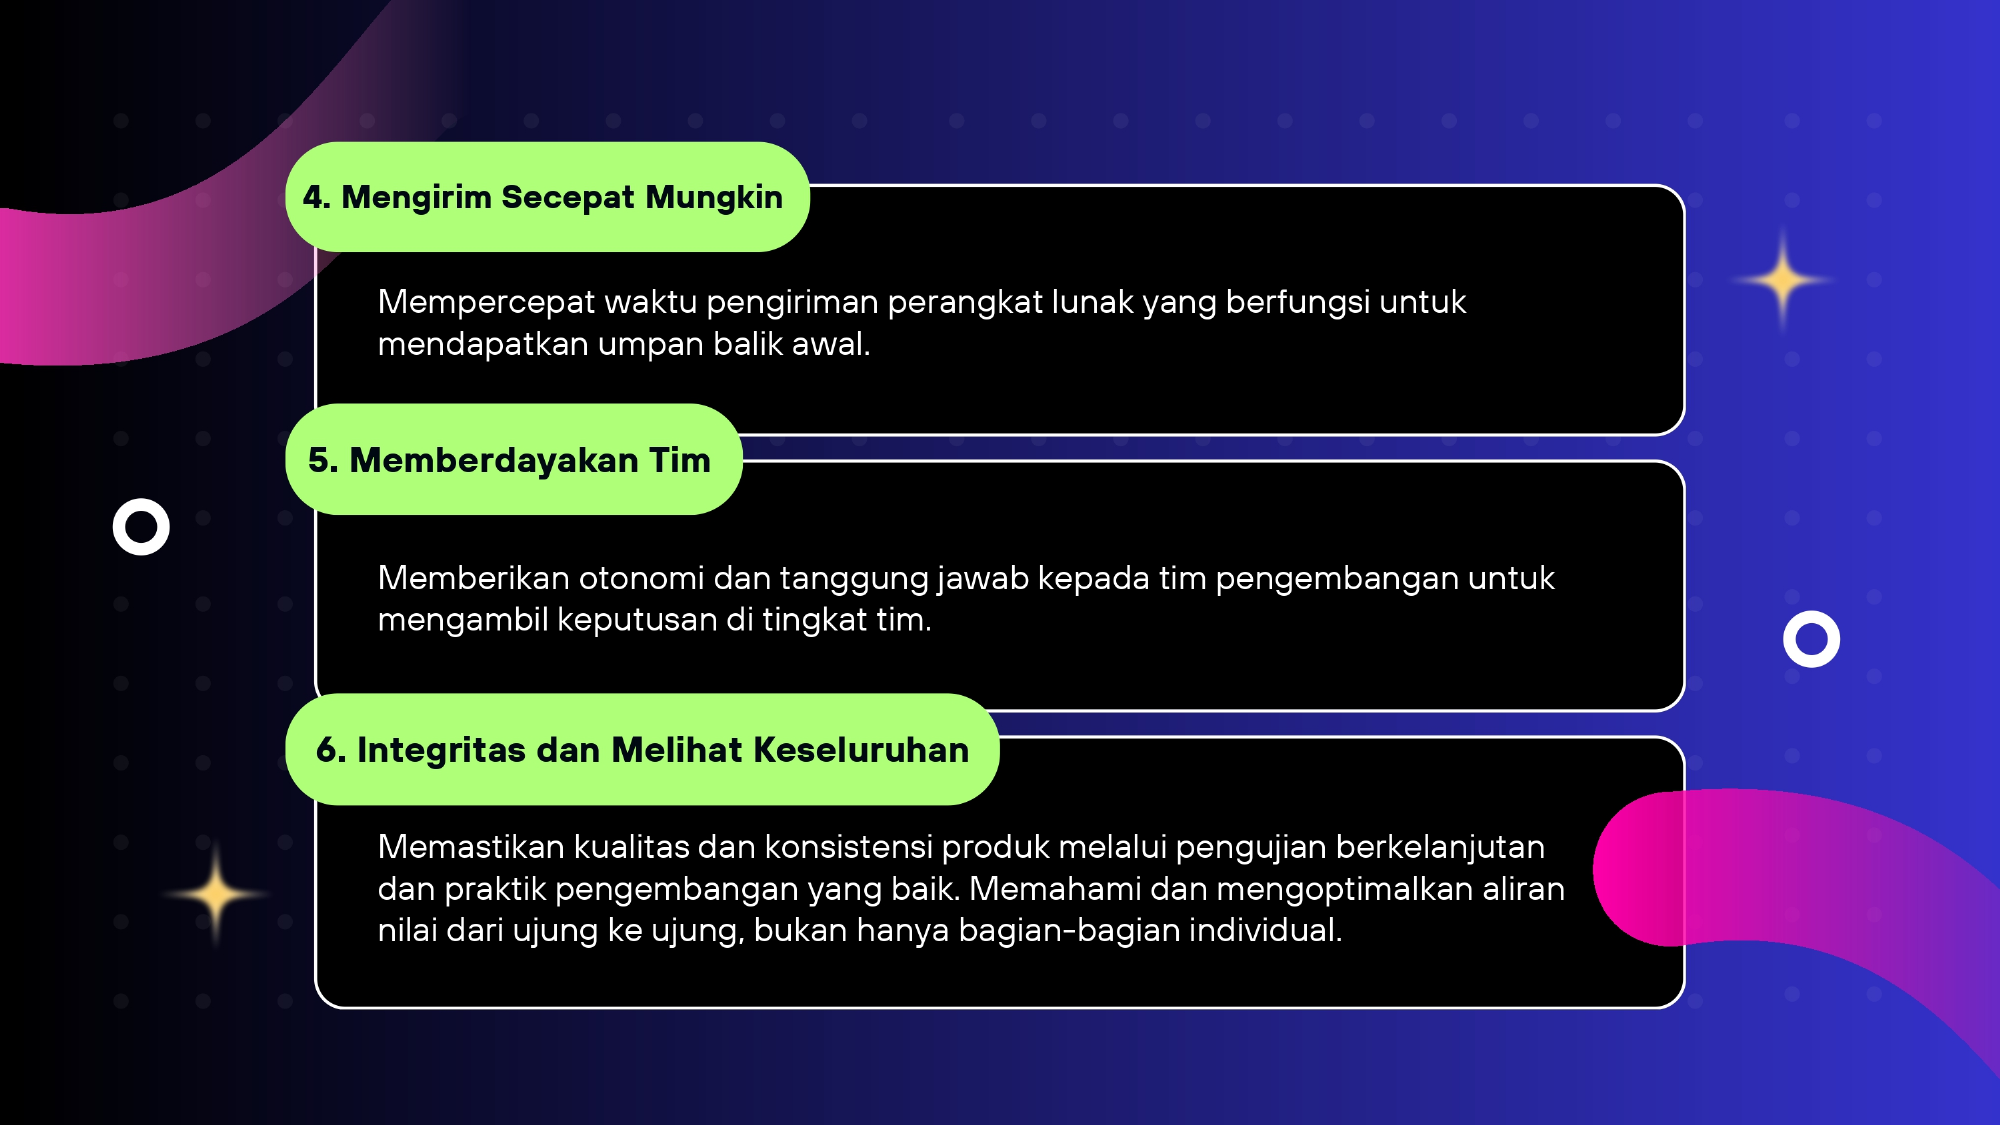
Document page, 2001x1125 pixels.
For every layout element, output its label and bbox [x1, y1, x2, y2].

list [0, 0, 2000, 1125]
